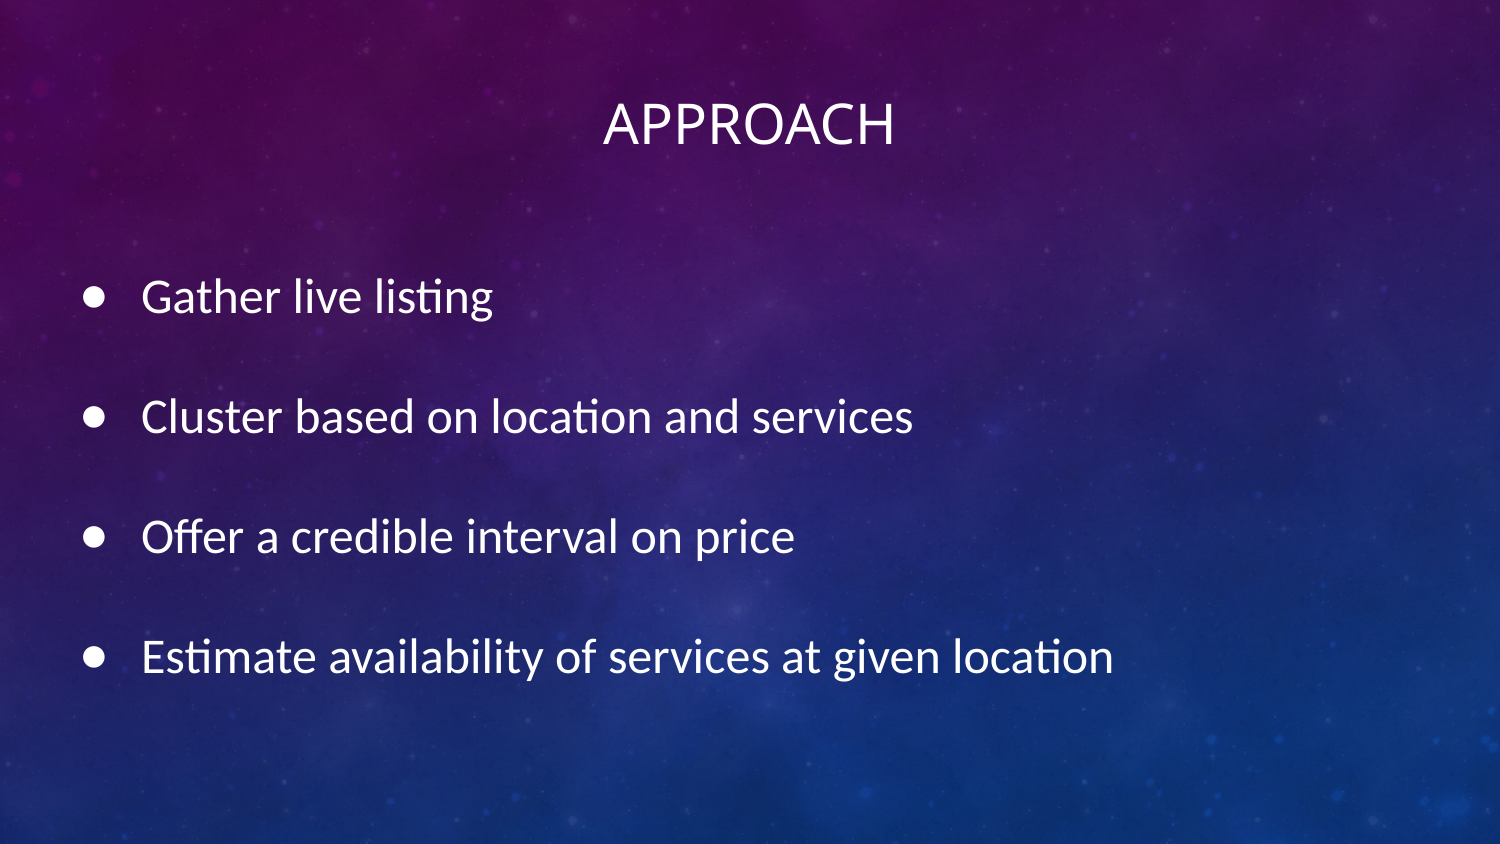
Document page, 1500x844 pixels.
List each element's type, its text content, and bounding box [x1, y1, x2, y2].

list Gather live listing Cluster based on location and services Offer a credible interval on price Estimate availability of services at given location [51, 189, 1449, 750]
title Approach [51, 72, 1449, 167]
picture [0, 0, 1500, 844]
